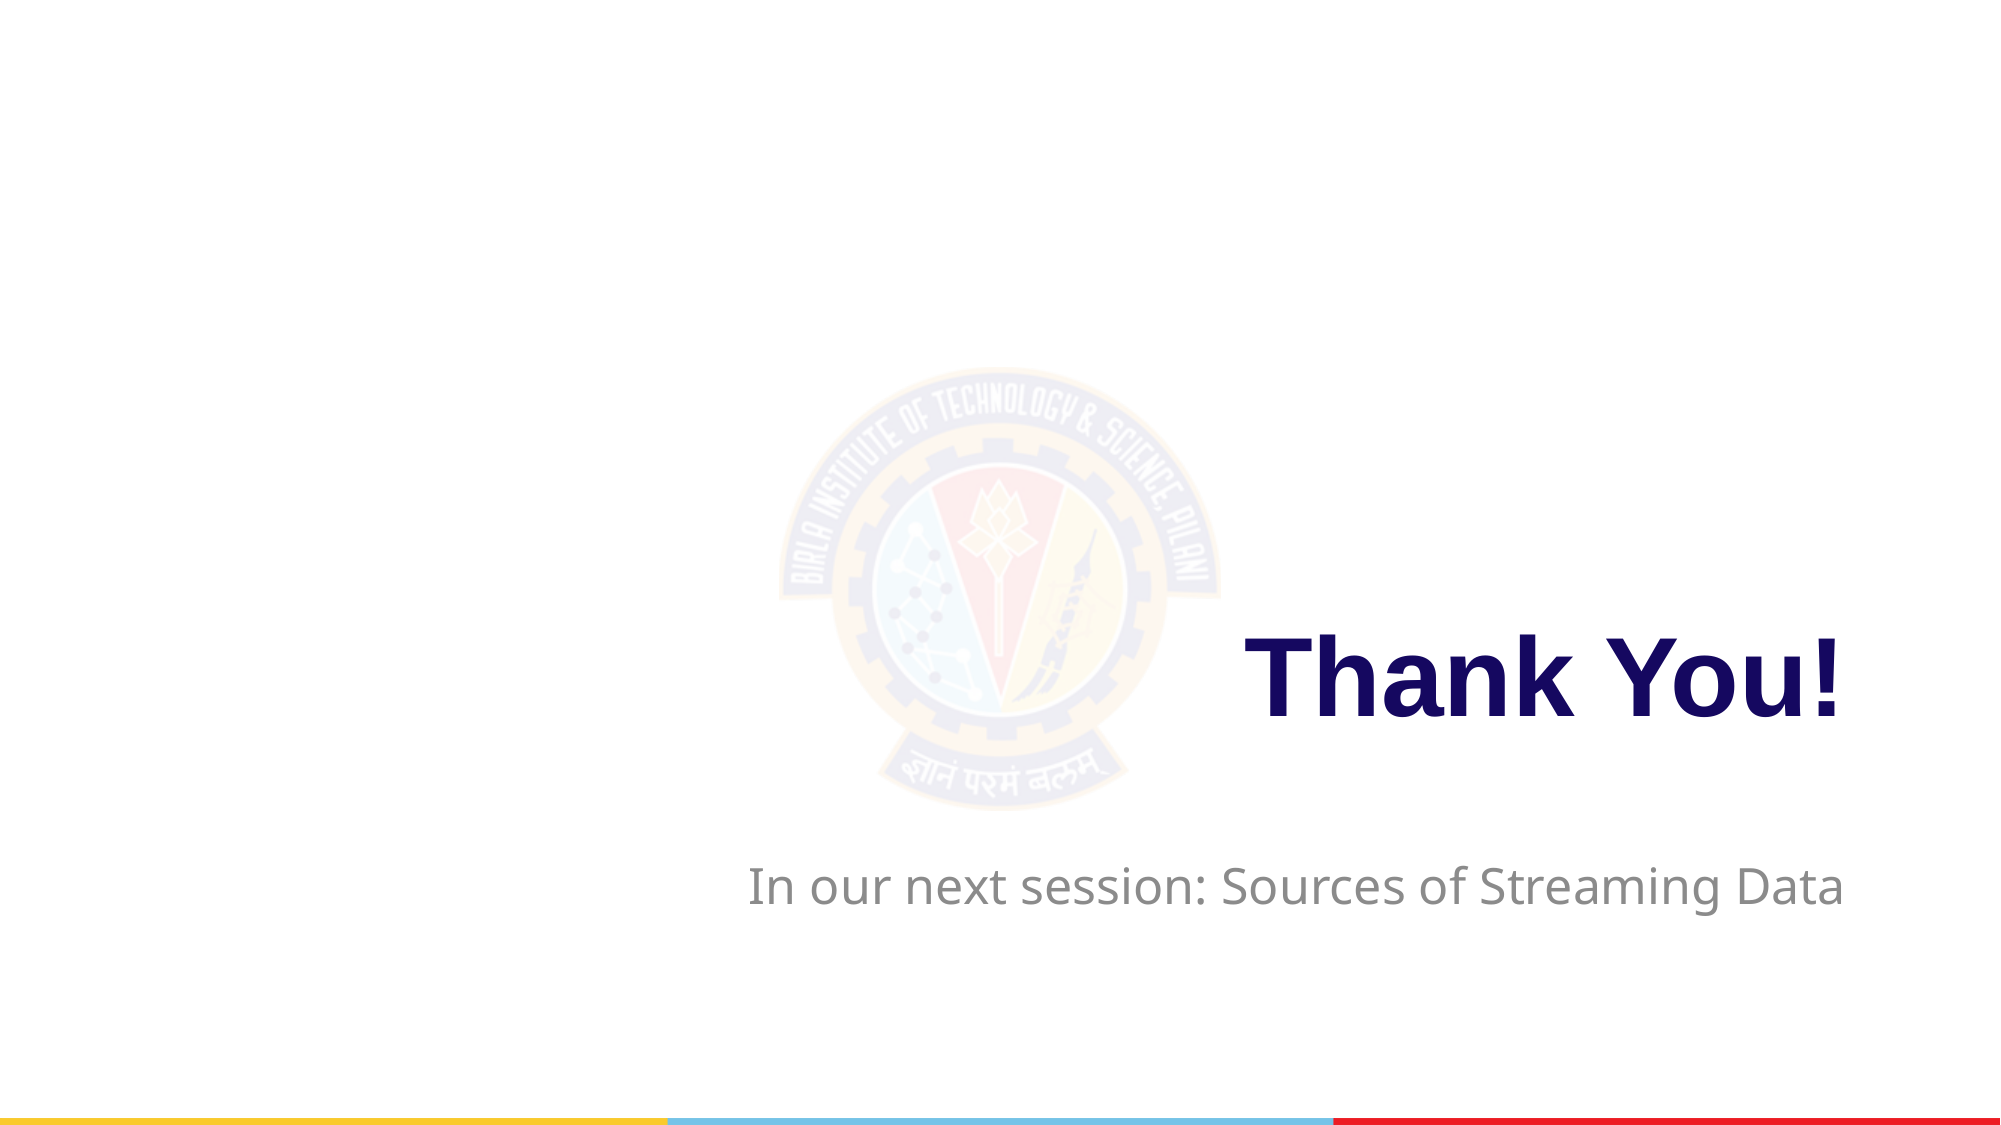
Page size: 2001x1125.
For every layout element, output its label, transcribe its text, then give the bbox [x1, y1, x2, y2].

title Thank You! [136, 600, 1862, 749]
picture [0, 1118, 2000, 1125]
list In our next session: Sources of Streaming Data [136, 853, 1862, 1100]
